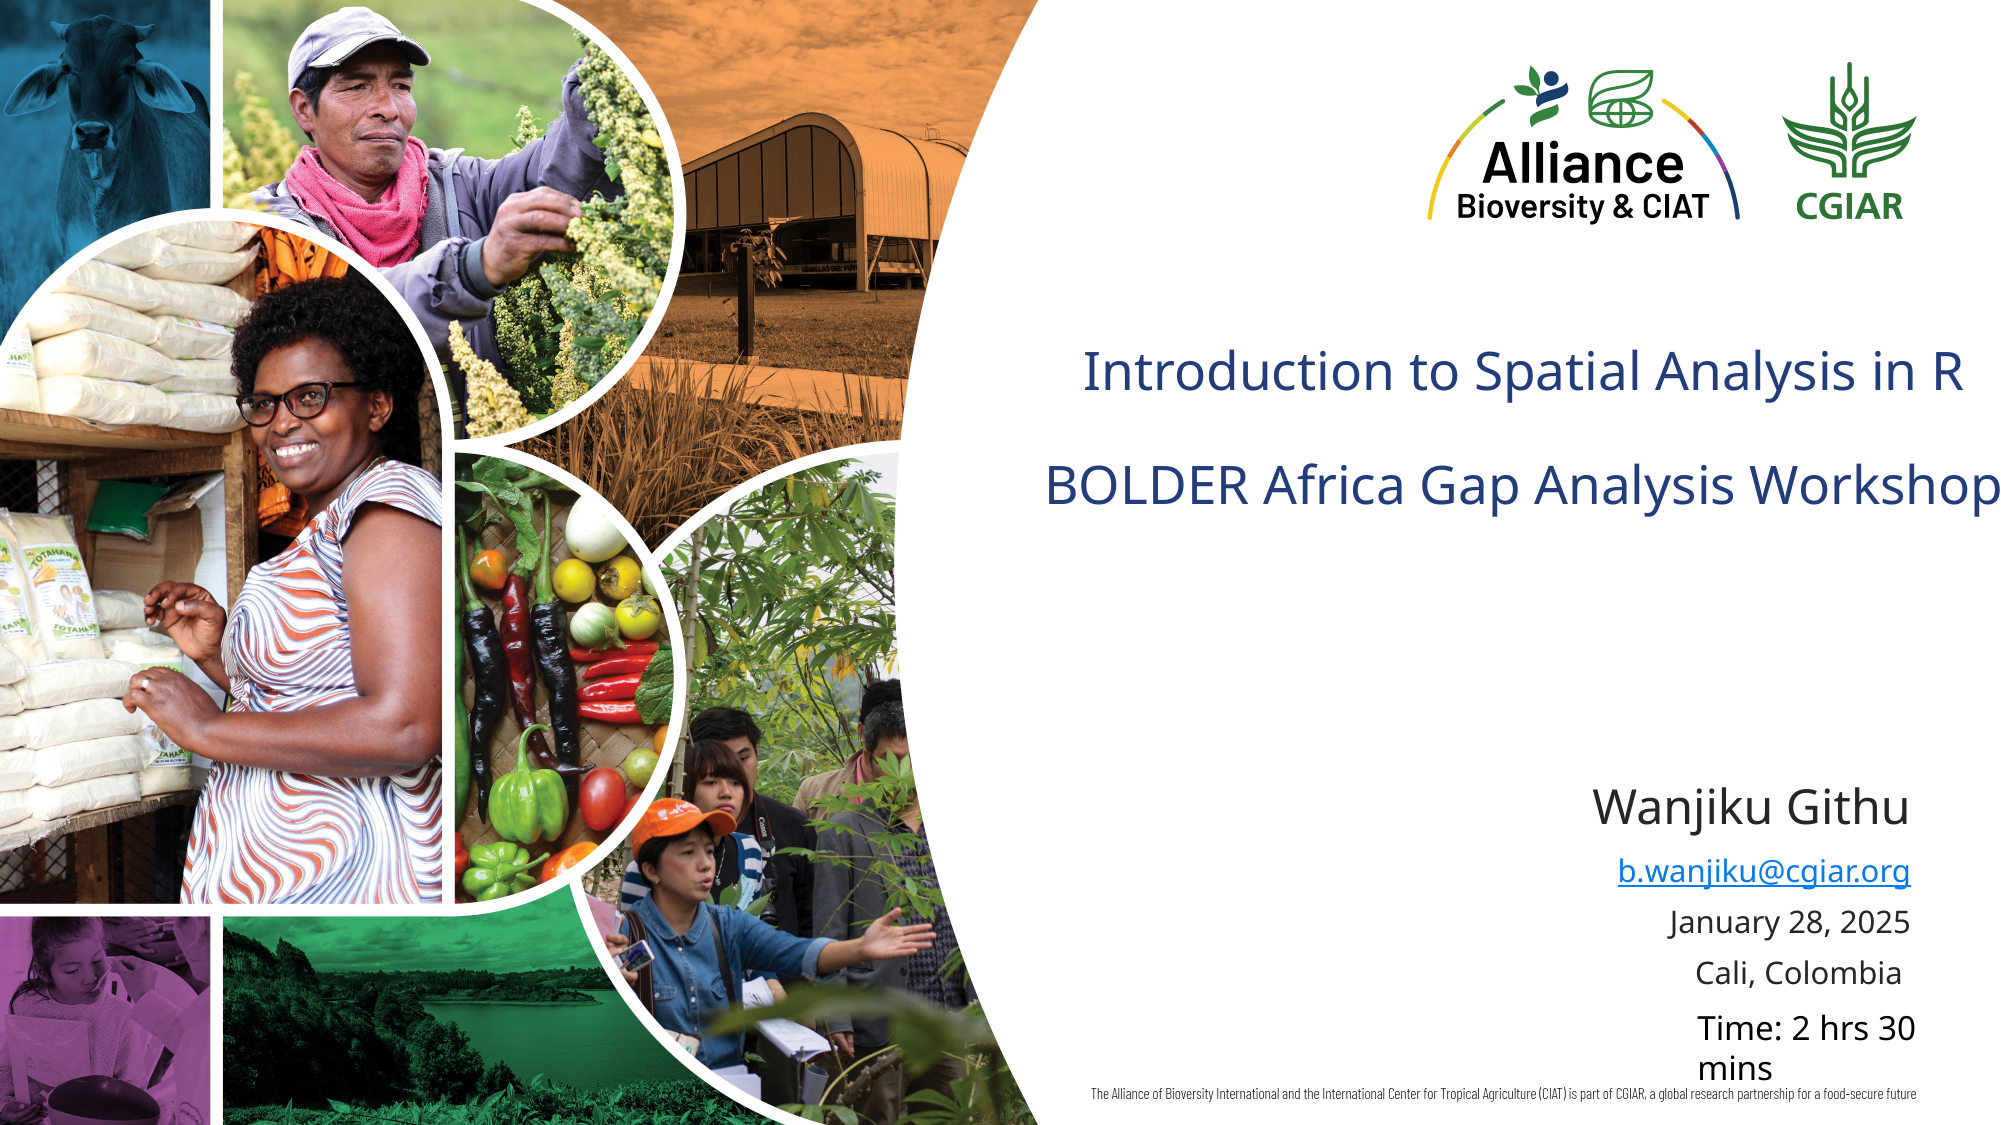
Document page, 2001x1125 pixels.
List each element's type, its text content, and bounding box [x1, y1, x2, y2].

subtitle Wanjiku Githu b.wanjiku@cgiar.org January 28, 2025 Cali, Colombia [981, 774, 1926, 1000]
picture [0, 0, 2000, 1125]
text_box Time: 2 hrs 30 mins [1682, 999, 2000, 1095]
title Introduction to Spatial Analysis in R BOLDER Africa Gap Analysis Workshop [1022, 337, 2000, 563]
